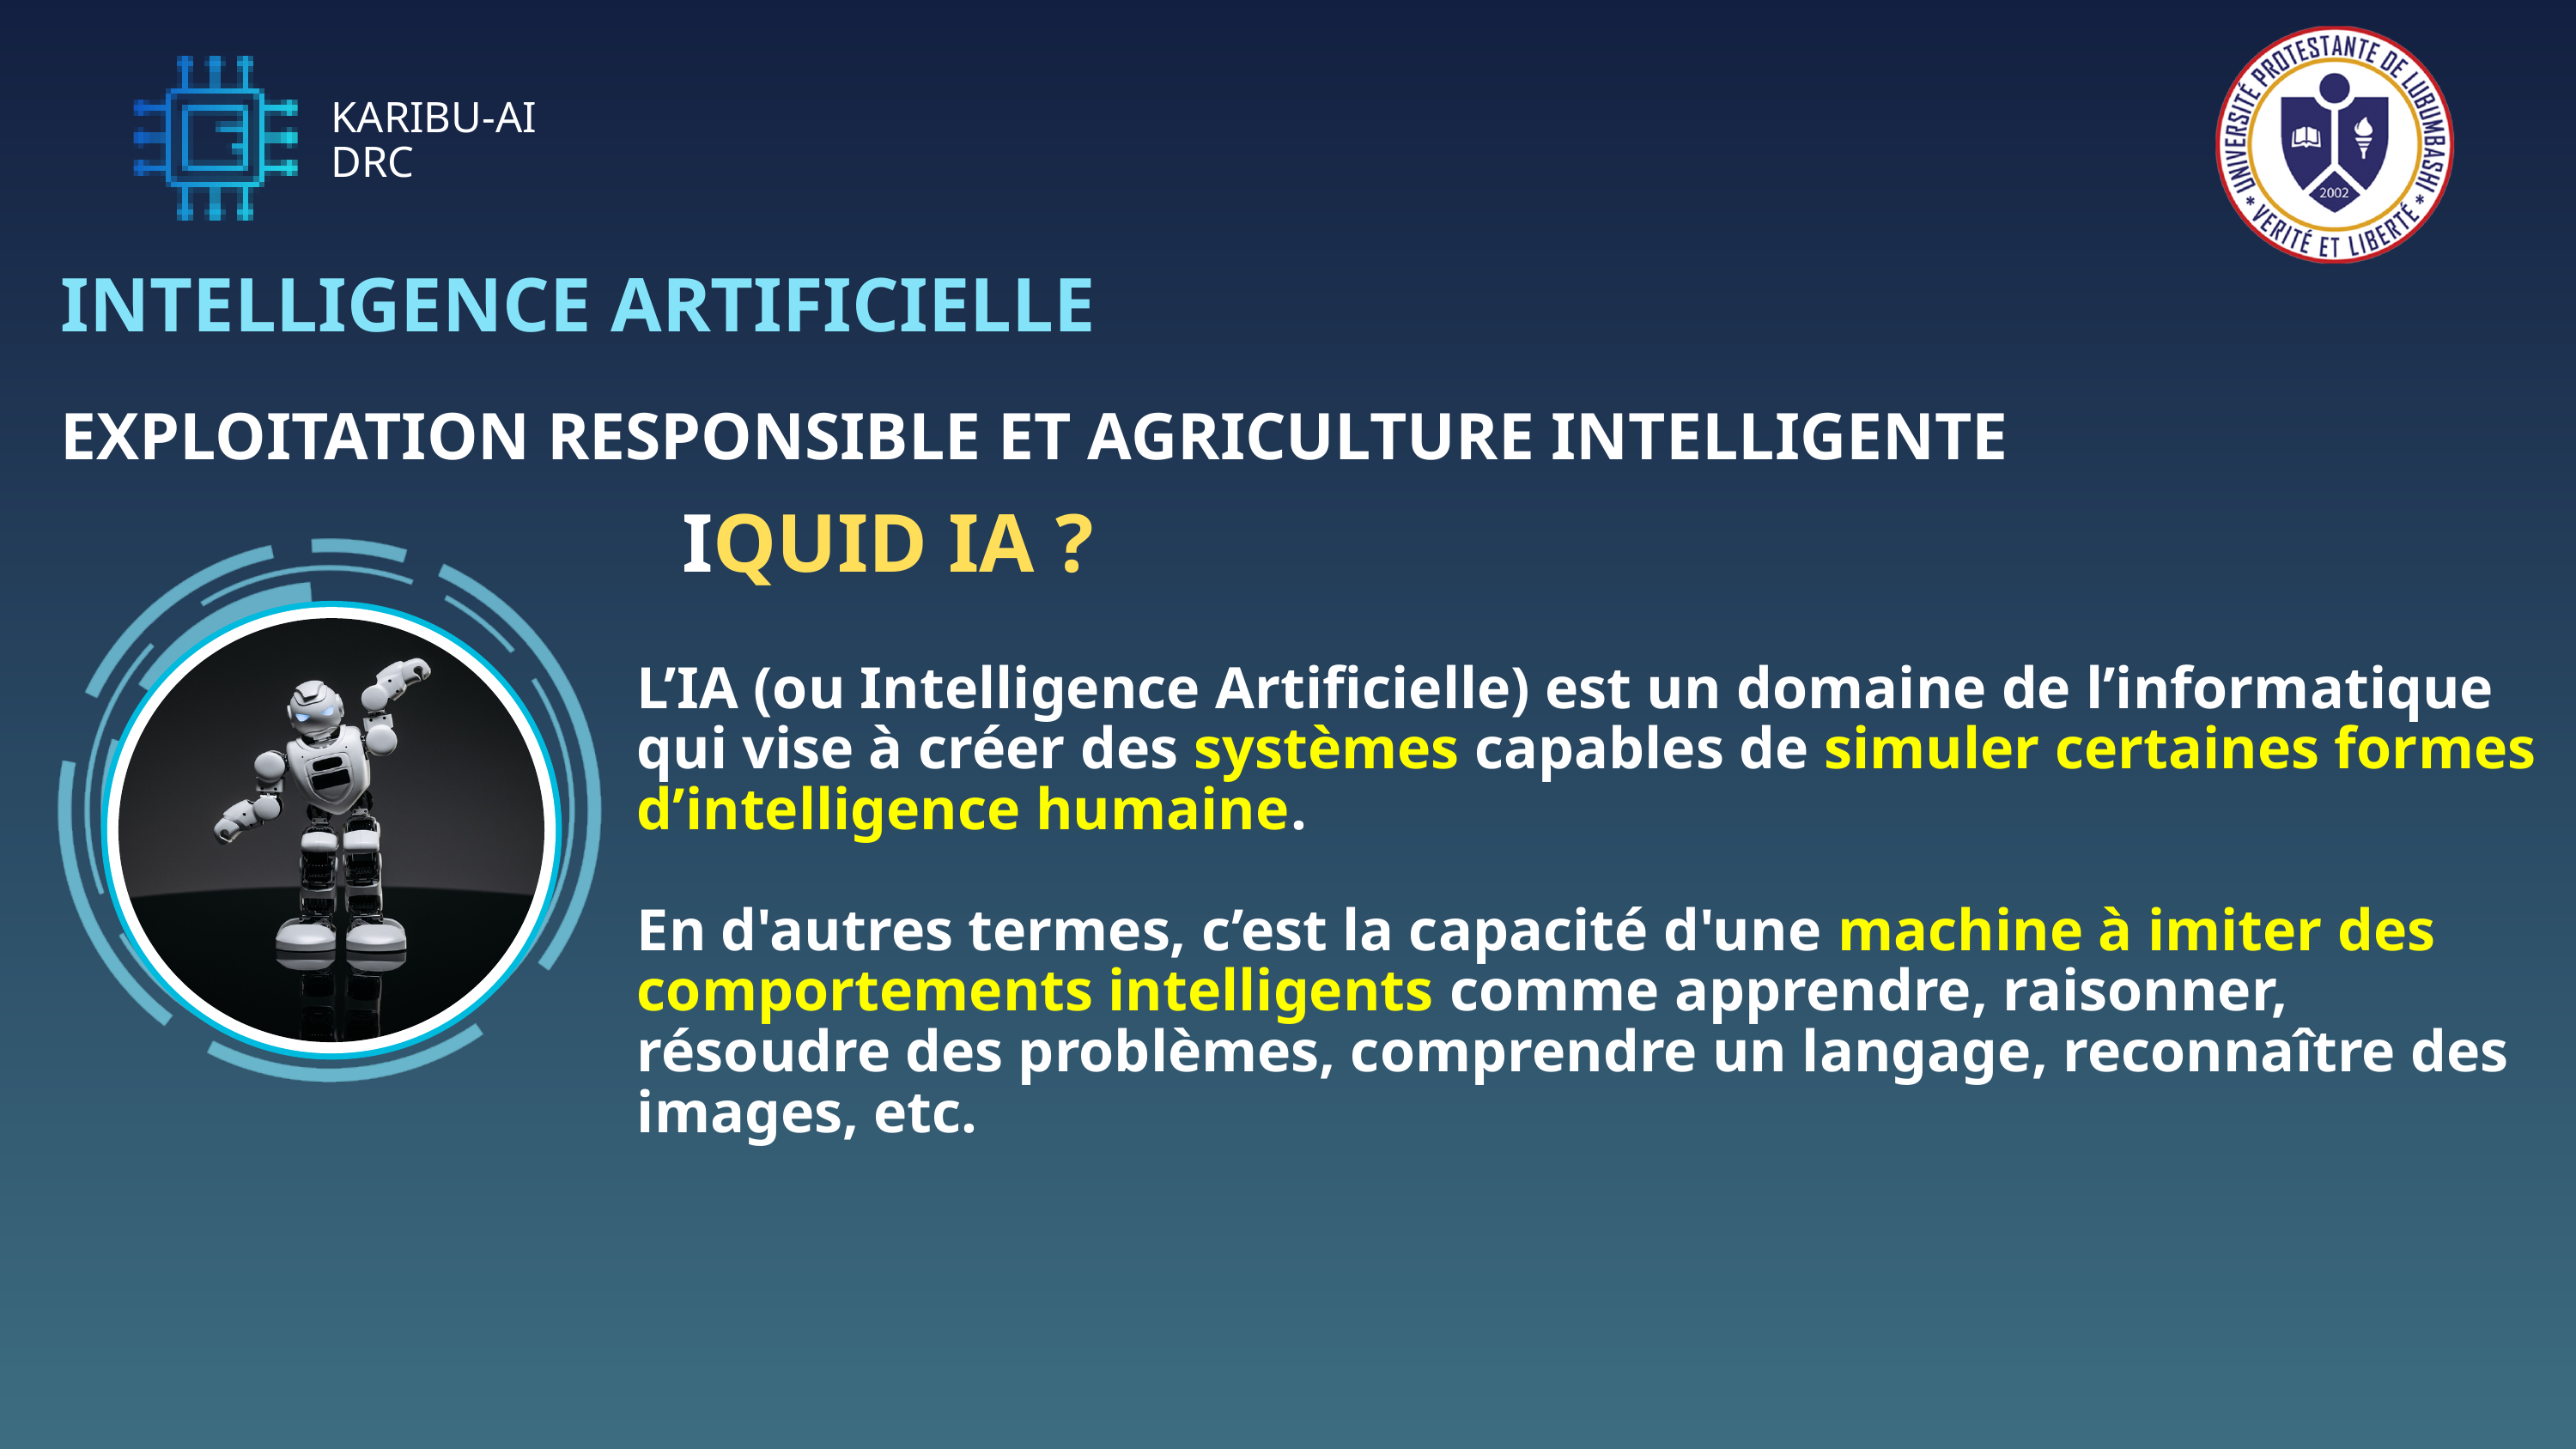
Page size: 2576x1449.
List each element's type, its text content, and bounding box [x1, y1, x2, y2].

text_box [53, 538, 610, 1085]
text_box L’IA (ou Intelligence Artificielle) est un domaine de l’informatique qui vise à créer des systèmes capables de simuler certaines formes d’intelligence humaine. En d'autres termes, c’est la capacité d'une machine à imiter des comportements intelligents comme apprendre, raisonner, résoudre des problèmes, comprendre un langage, reconnaître des images, etc. [636, 658, 2558, 1144]
text_box KARIBU-AI DRC [331, 96, 568, 186]
text_box EXPLOITATION RESPONSIBLE ET AGRICULTURE INTELLIGENTE [60, 375, 2576, 473]
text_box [101, 600, 562, 1060]
text_box IQUID IA ? [682, 503, 1894, 635]
text_box [2204, 20, 2469, 270]
text_box [133, 56, 298, 221]
text_box INTELLIGENCE ARTIFICIELLE [60, 267, 2070, 347]
